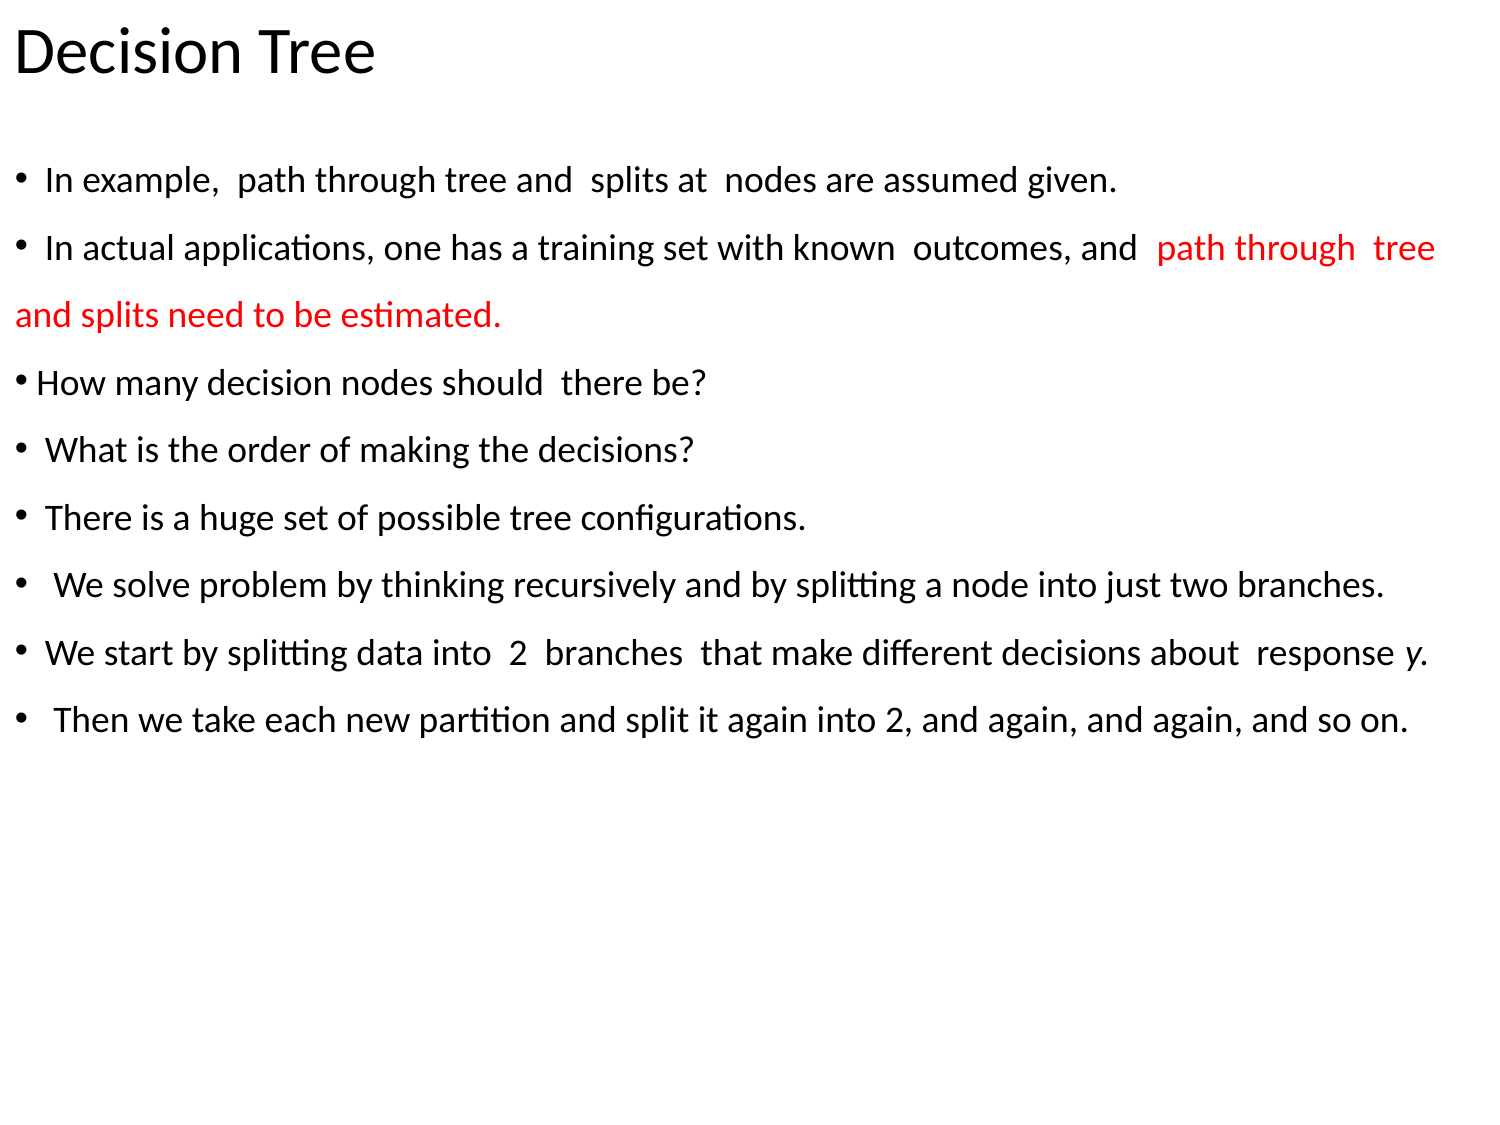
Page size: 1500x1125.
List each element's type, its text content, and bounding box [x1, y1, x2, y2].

text_box Decision Tree [0, 0, 588, 95]
text_box In example, path through tree and splits at nodes are assumed given. In actual applications, one has a training set with known outcomes, and path through tree and splits need to be estimated. How many decision nodes should there be? What is the order of making the decisions? There is a huge set of possible tree configurations. We solve problem by thinking recursively and by splitting a node into just two branches. We start by splitting data into 2 branches that make different decisions about response y. Then we take each new partition and split it again into 2, and again, and again, and so on. [0, 125, 1500, 748]
